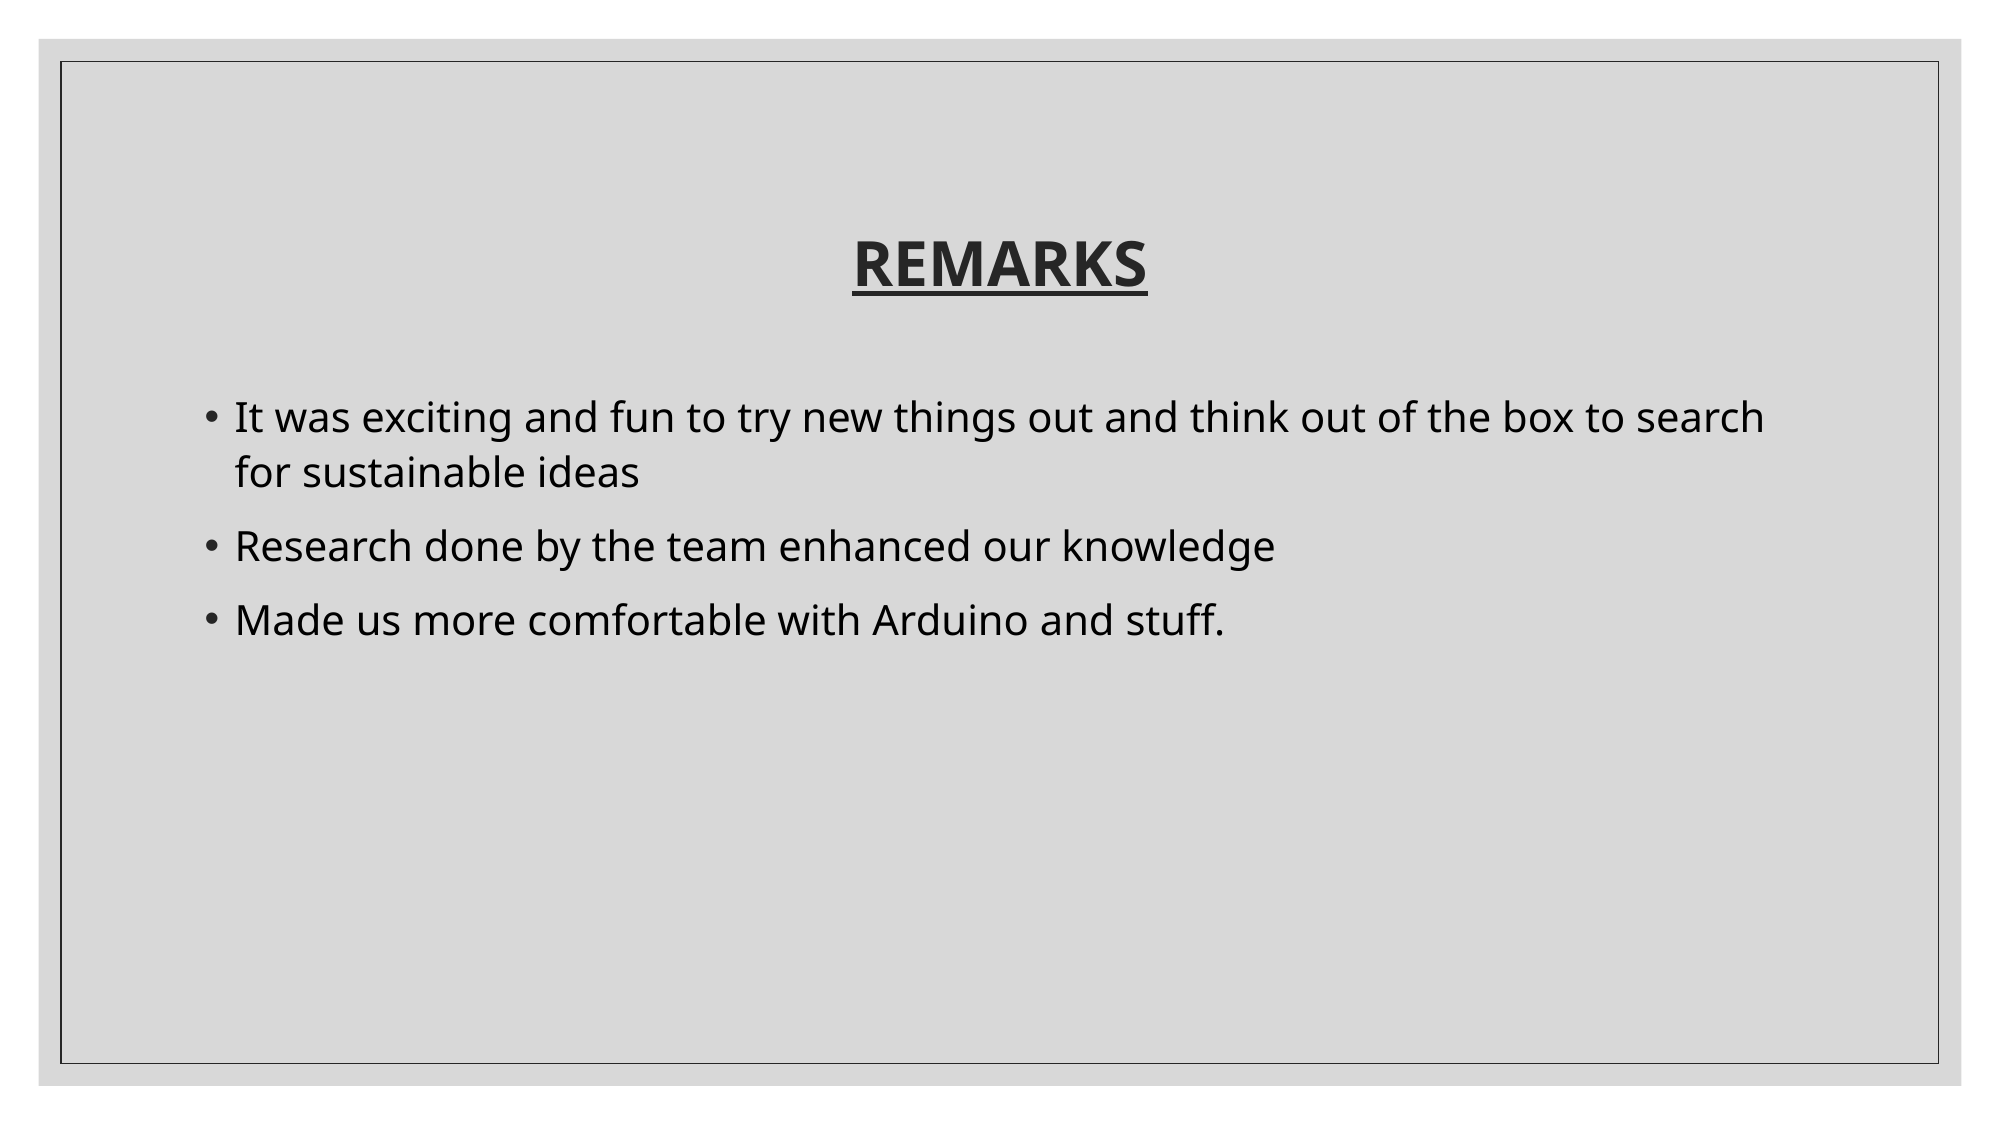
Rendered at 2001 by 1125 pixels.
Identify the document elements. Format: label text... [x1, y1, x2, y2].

list It was exciting and fun to try new things out and think out of the box to search for sustainable ideas Research done by the team enhanced our knowledge Made us more comfortable with Arduino and stuff. [189, 378, 1840, 698]
title REMARKS [174, 235, 1825, 298]
